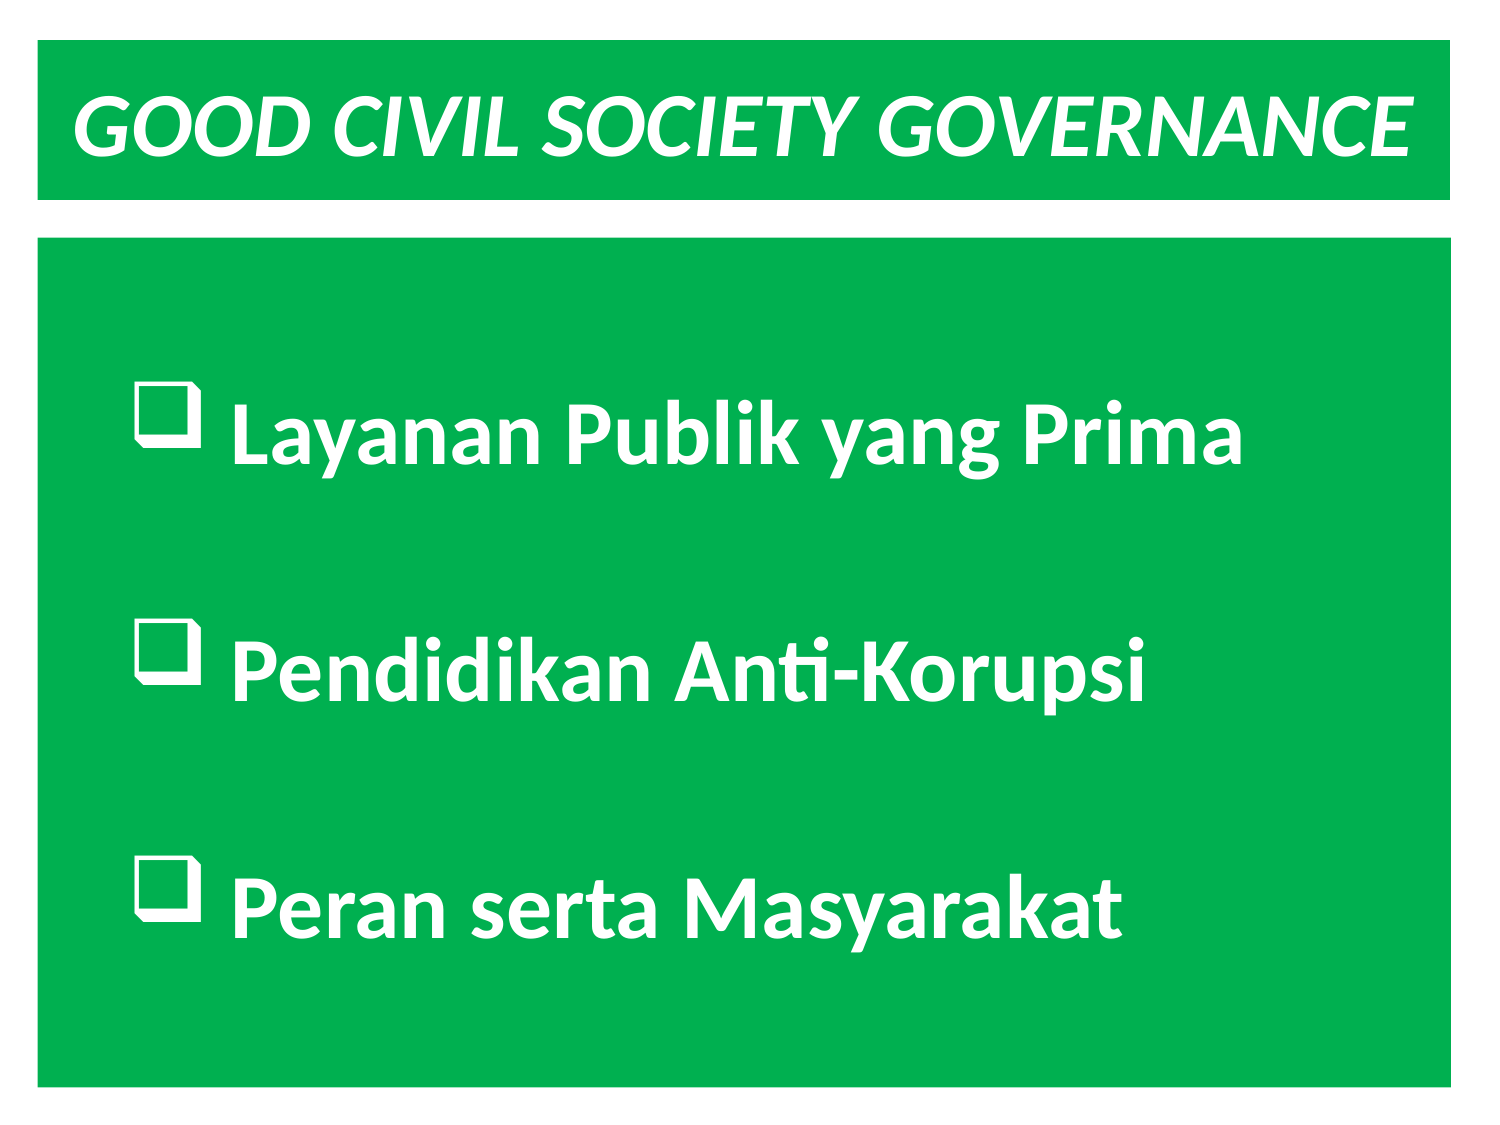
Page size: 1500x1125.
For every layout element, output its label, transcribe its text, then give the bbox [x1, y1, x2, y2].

title GOOD CIVIL SOCIETY GOVERNANCE [37, 40, 1450, 200]
list Layanan Publik yang Prima Pendidikan Anti-Korupsi Peran serta Masyarakat [37, 237, 1451, 1088]
